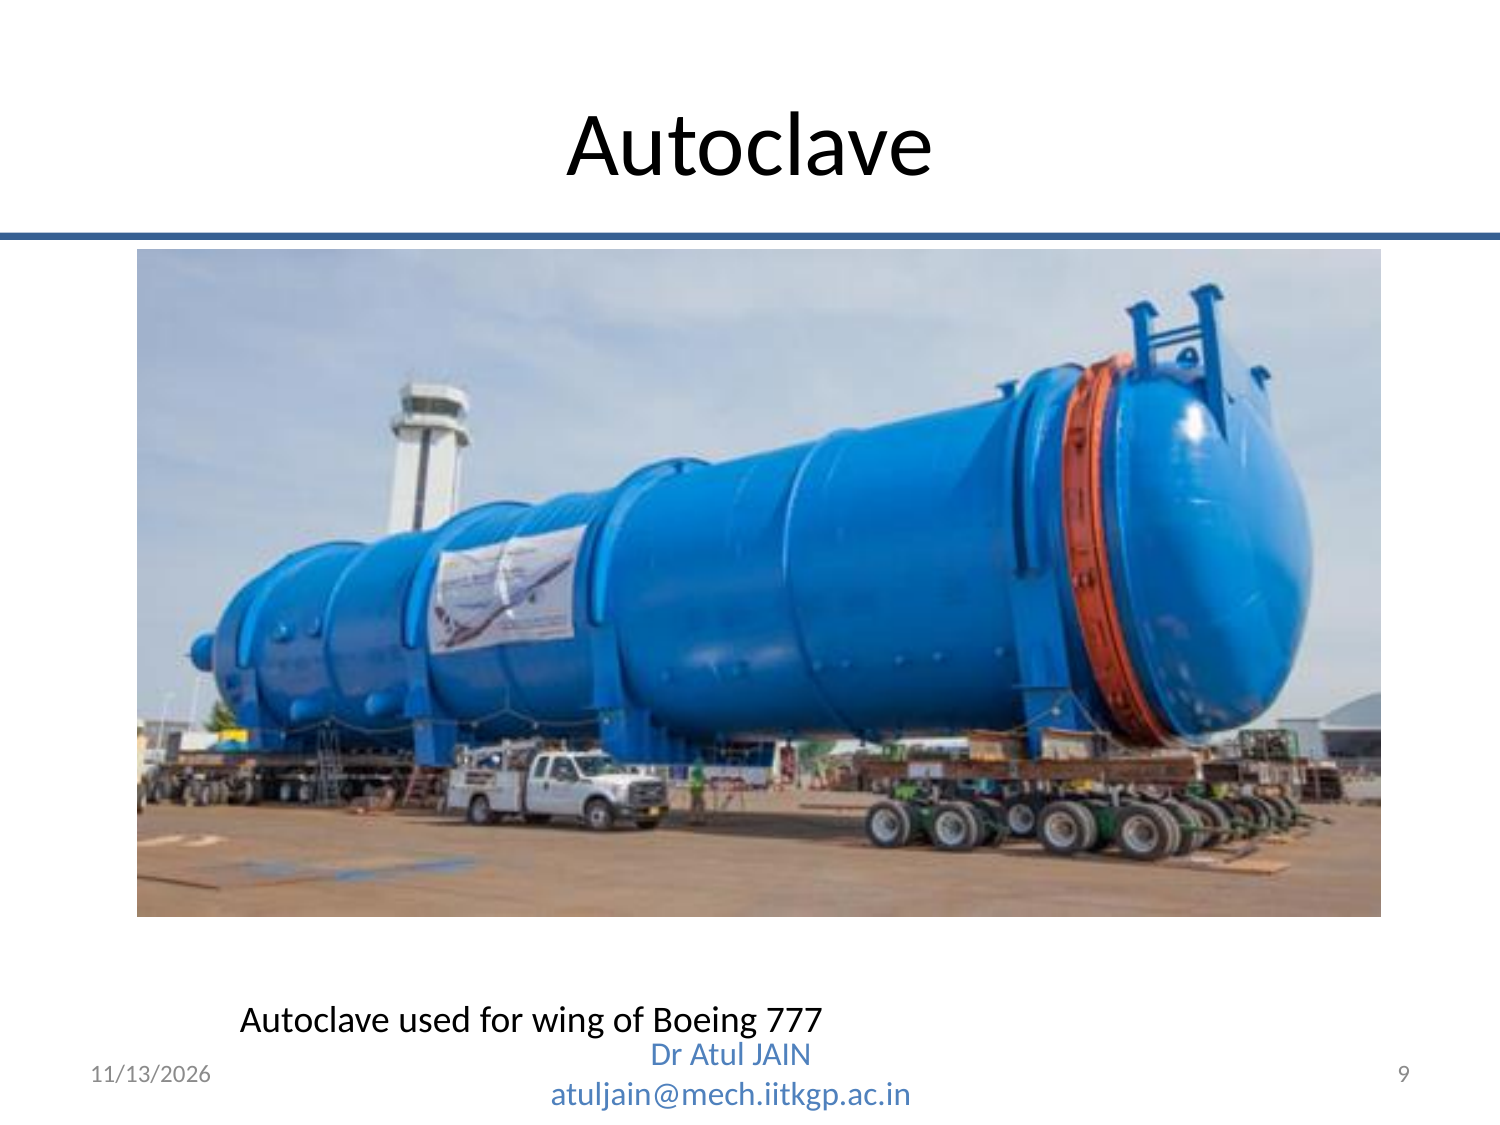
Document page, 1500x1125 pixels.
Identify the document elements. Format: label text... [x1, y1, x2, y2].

text_box Autoclave used for wing of Boeing 777 [224, 987, 1138, 1048]
slide_number 9 [1074, 1042, 1425, 1103]
title Autoclave [75, 45, 1425, 233]
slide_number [75, 1042, 425, 1103]
picture [137, 249, 1381, 917]
